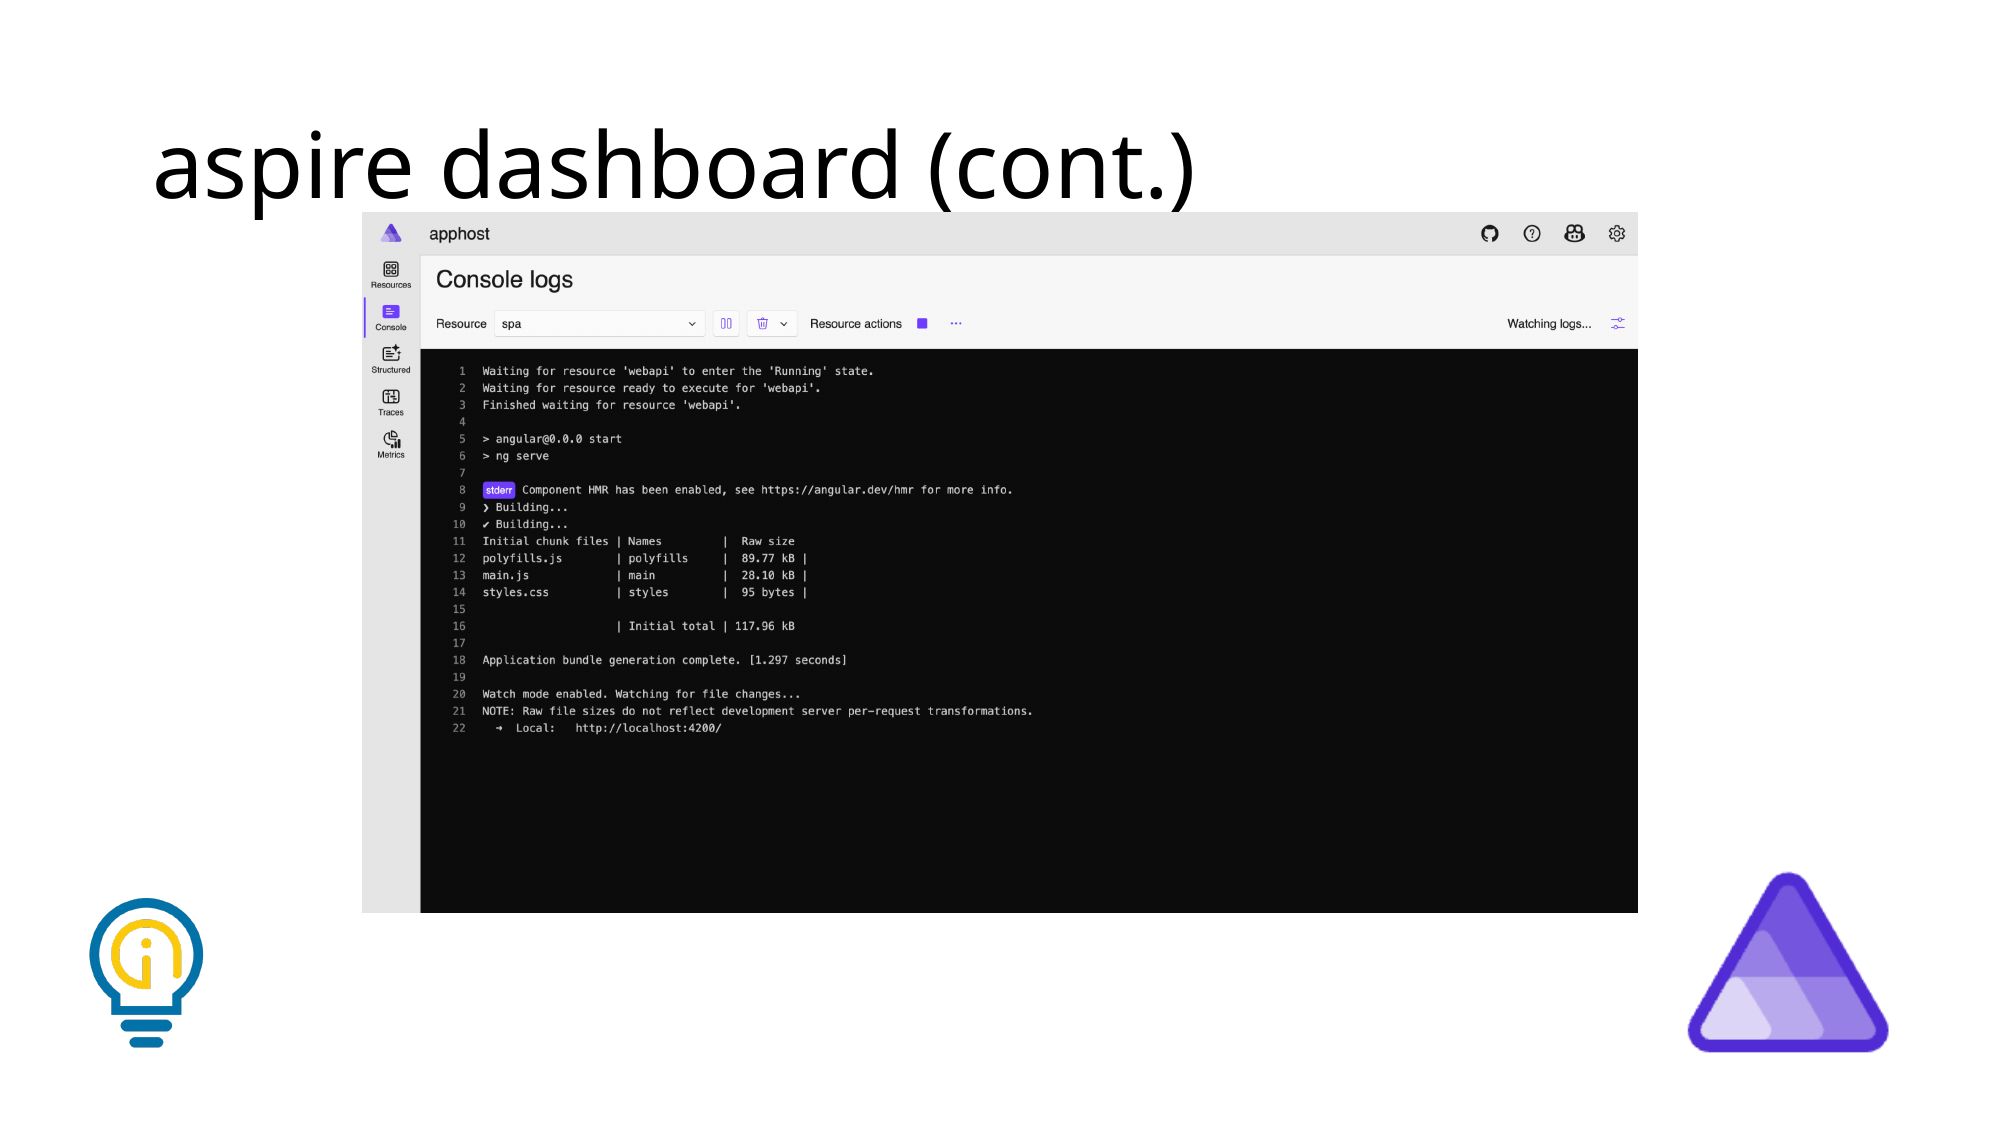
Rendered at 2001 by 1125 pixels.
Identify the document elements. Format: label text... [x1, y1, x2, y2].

picture [1676, 860, 1898, 1063]
picture [361, 211, 1638, 913]
title aspire dashboard (cont.) [137, 59, 1863, 278]
picture [100, 908, 193, 1005]
picture [89, 897, 205, 1049]
picture [89, 897, 144, 946]
